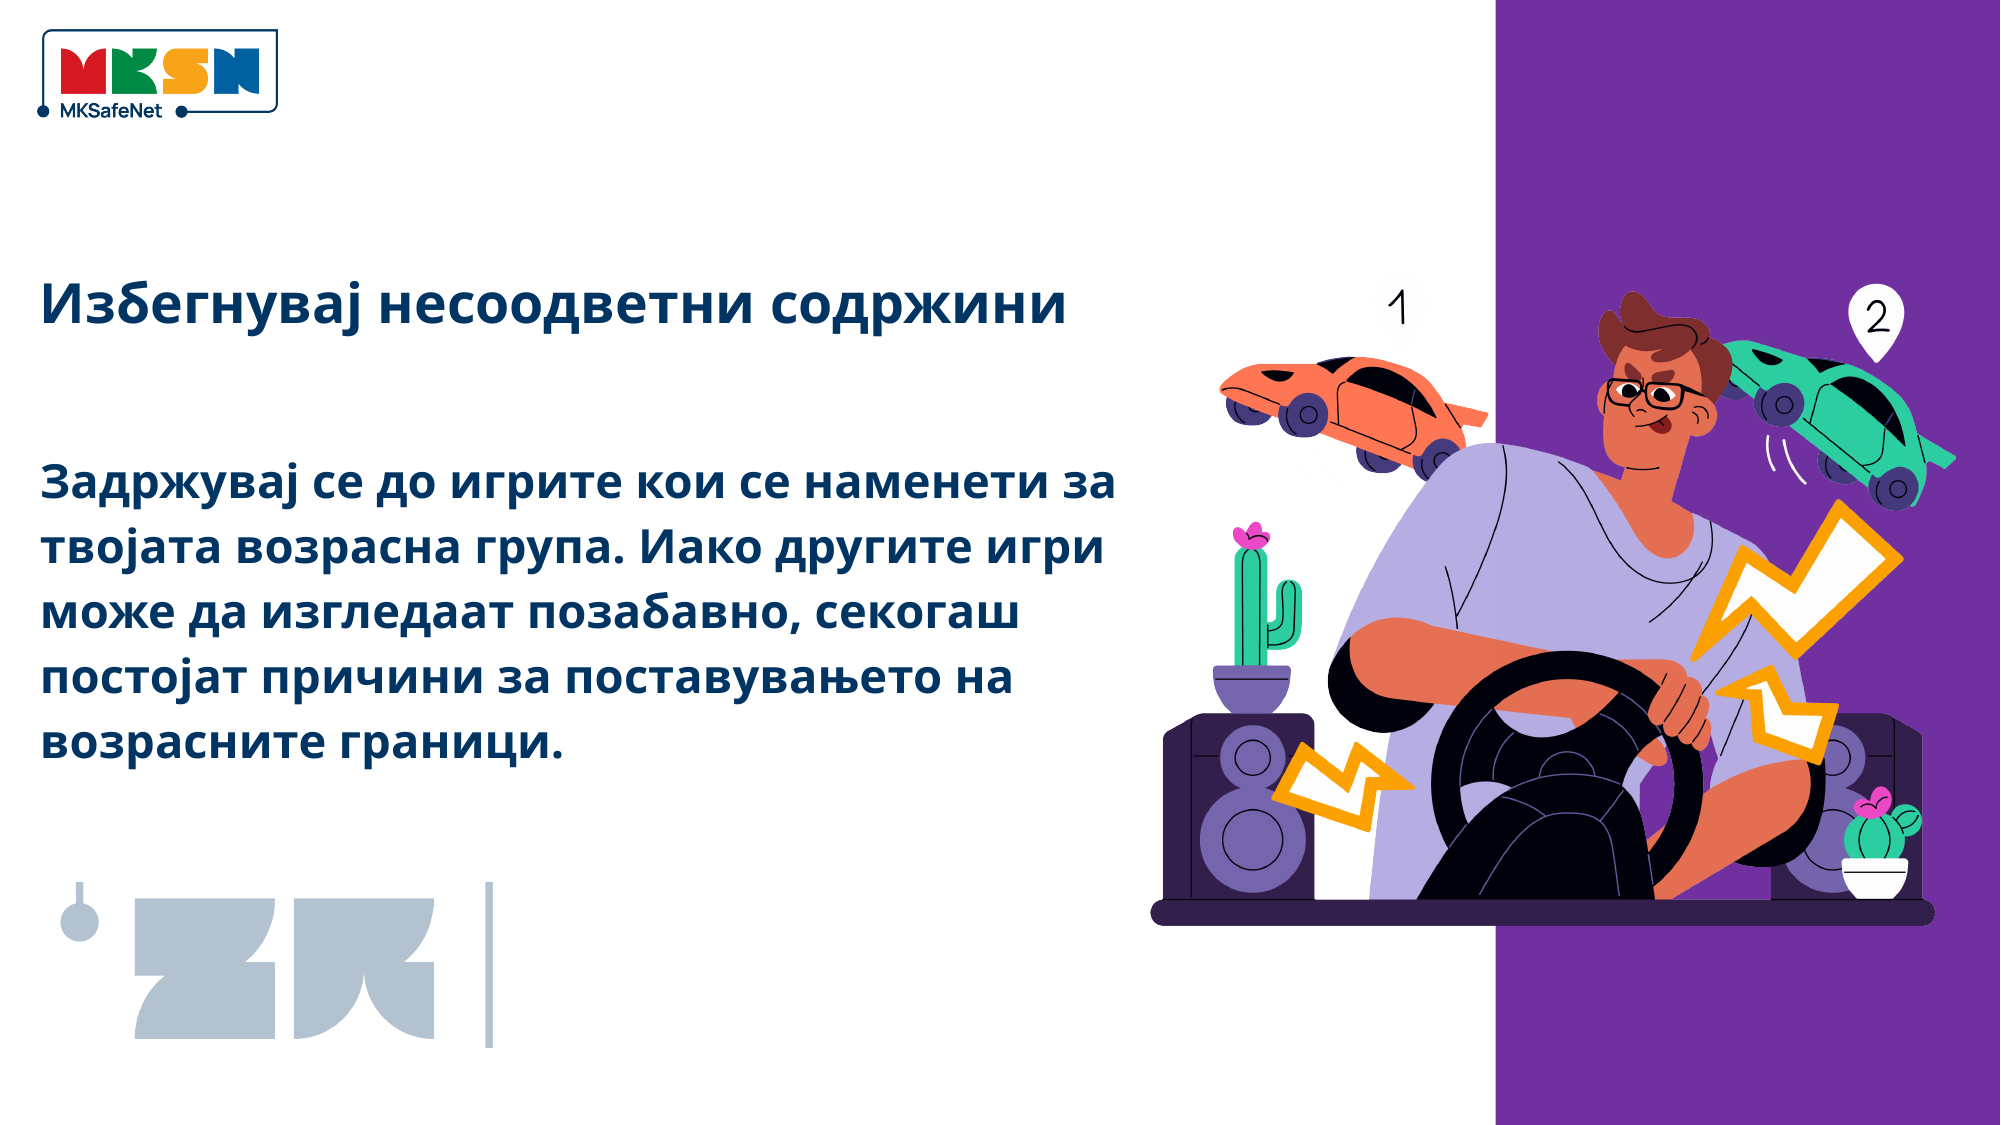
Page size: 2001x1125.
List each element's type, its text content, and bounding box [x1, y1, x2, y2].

picture [1149, 273, 1956, 927]
text_box Избегнувај несоодветни содржини [37, 211, 1151, 335]
text_box [1495, 0, 2000, 1125]
picture [58, 881, 495, 1048]
text_box Задржувај се до игрите кои се наменети за твојата возрасна група. Иако другите игри може да изгледаат позабавно, секогаш постојат причини за поставувањето на возрасните граници. [37, 436, 1149, 833]
picture [36, 29, 278, 118]
